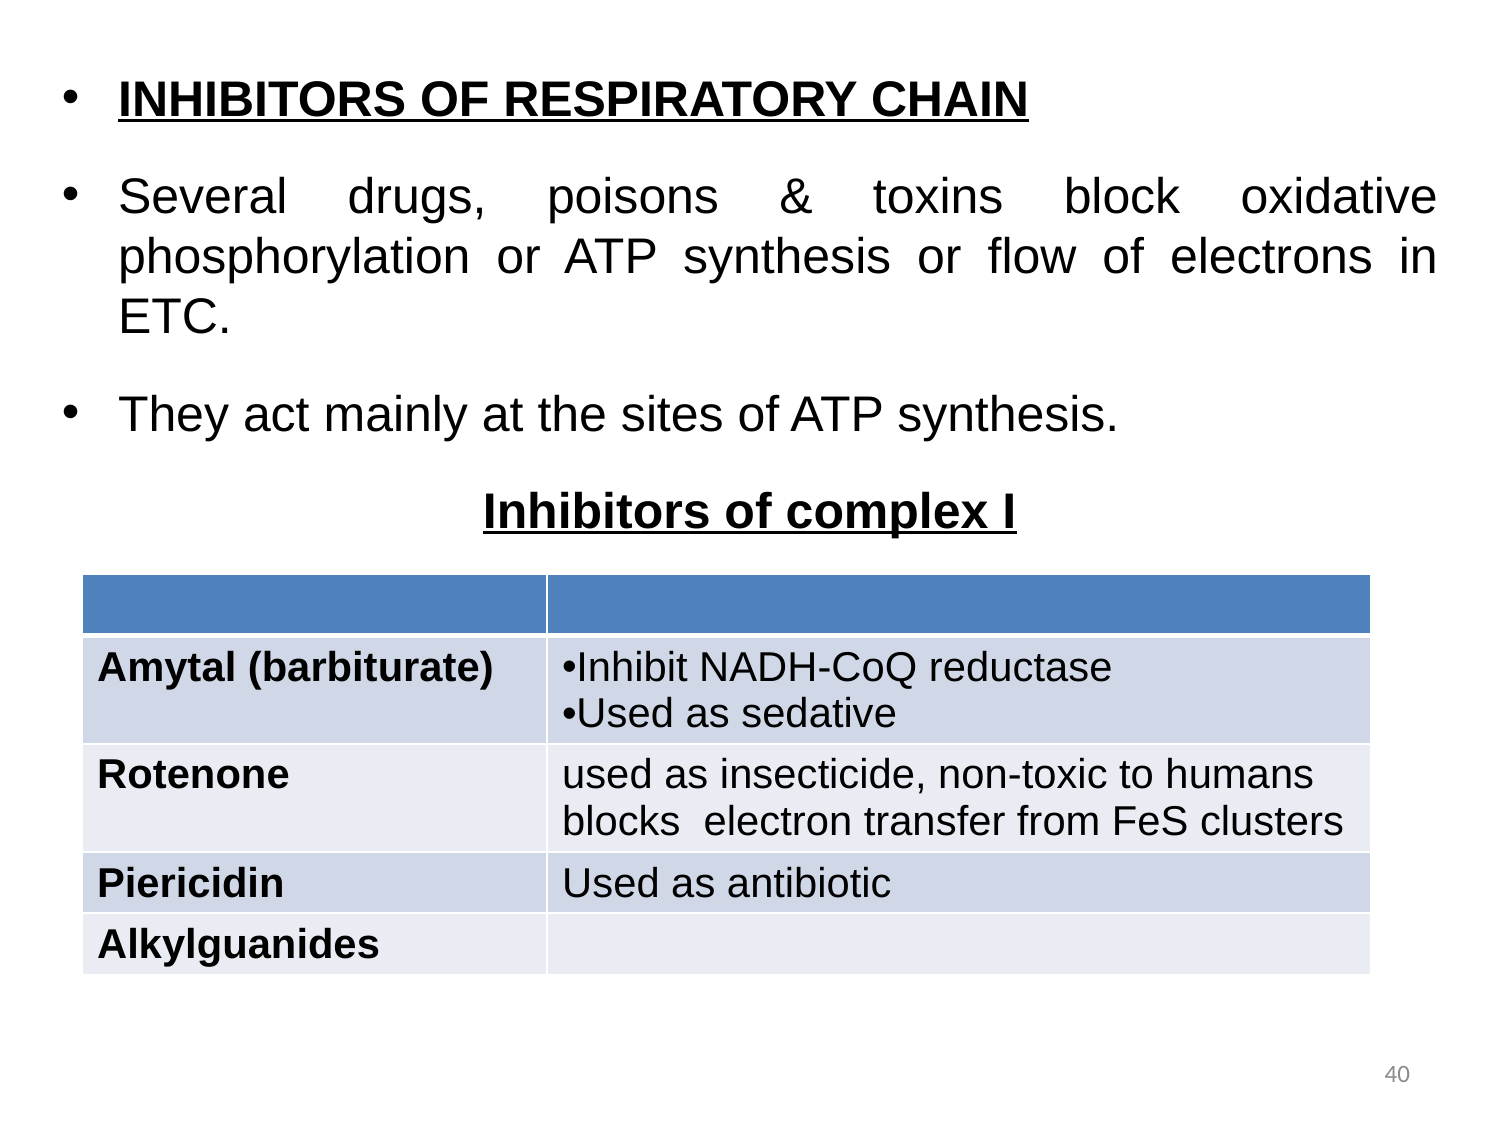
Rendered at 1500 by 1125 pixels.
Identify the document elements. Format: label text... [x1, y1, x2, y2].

table_cell Piericidin [83, 853, 546, 912]
slide_number 40 [1074, 1042, 1425, 1103]
table_header [548, 575, 1370, 633]
table_cell Alkylguanides [83, 914, 546, 974]
table_cell Inhibit NADH-CoQ reductase Used as sedative [548, 638, 1370, 743]
table_header [83, 575, 546, 633]
table_cell [548, 914, 1370, 974]
table_cell Rotenone [83, 745, 546, 851]
table_cell Amytal (barbiturate) [83, 638, 546, 743]
list INHIBITORS OF RESPIRATORY CHAIN Several drugs, poisons & toxins block oxidative phosphorylation or ATP synthesis or flow of electrons in ETC. They act mainly at the sites of ATP synthesis. Inhibitors of complex I [46, 58, 1454, 563]
table_cell used as insecticide, non-toxic to humans blocks electron transfer from FeS clusters [548, 745, 1370, 851]
table_cell Used as antibiotic [548, 853, 1370, 912]
